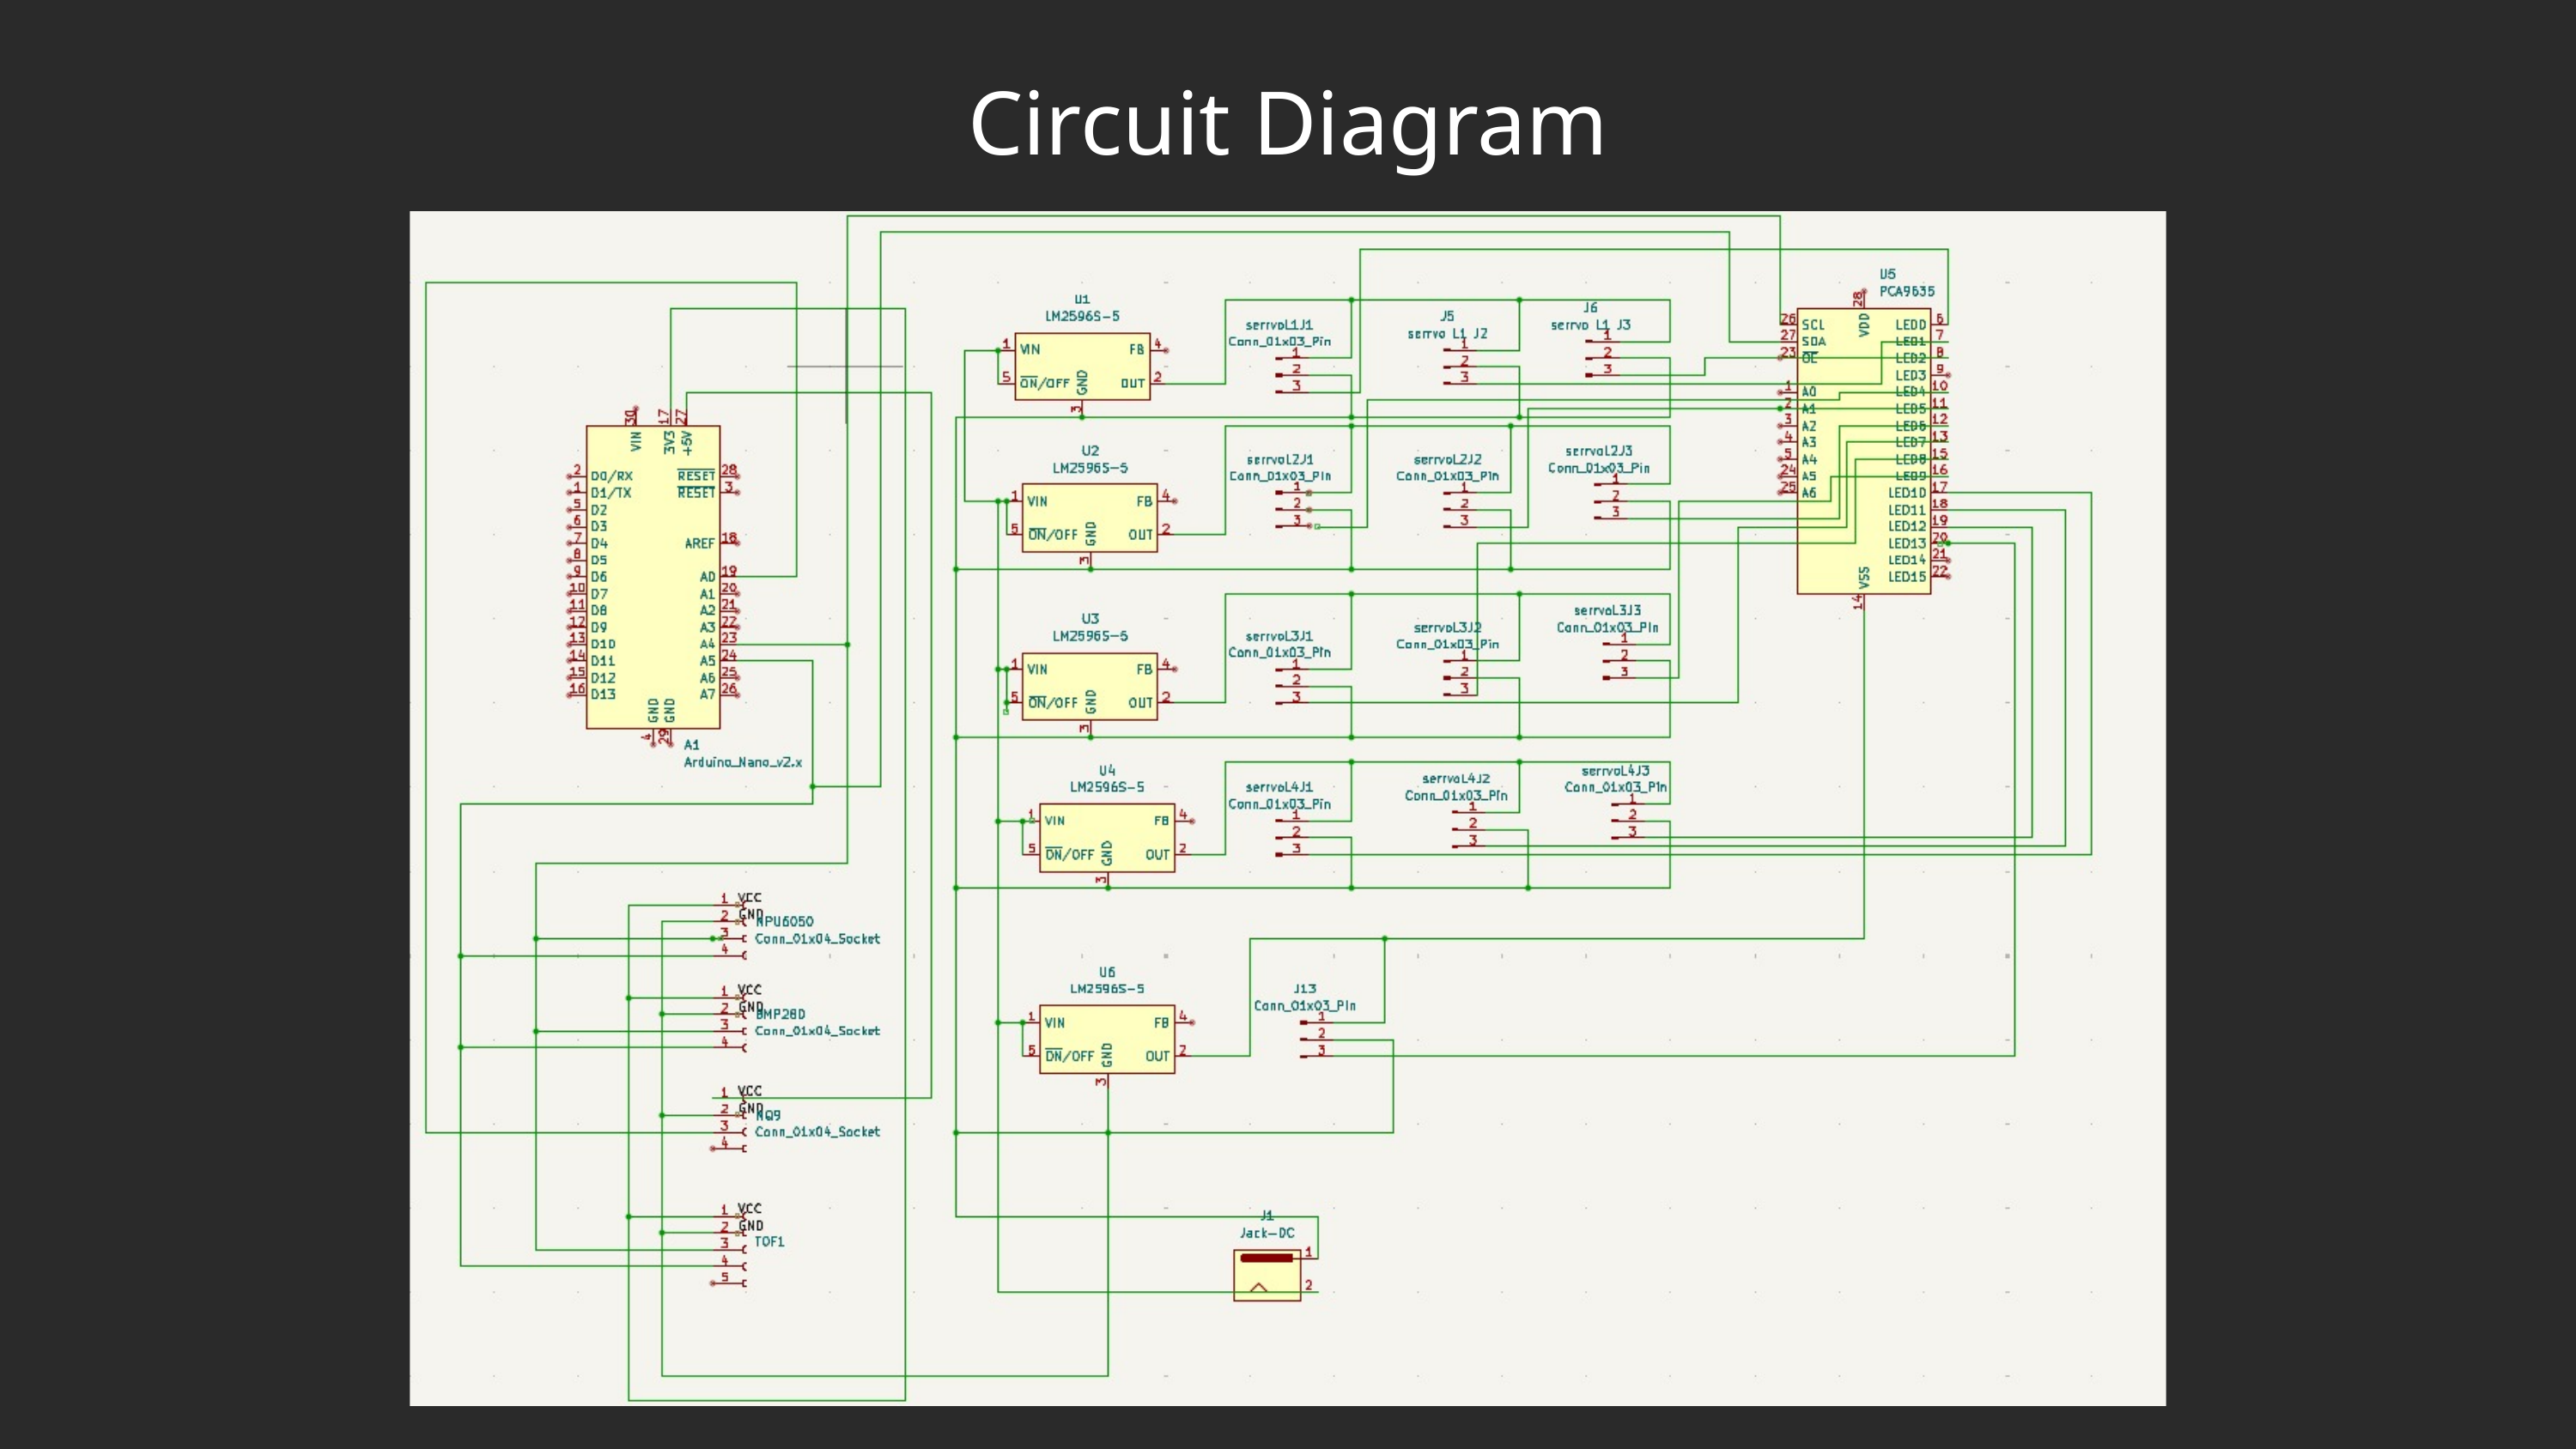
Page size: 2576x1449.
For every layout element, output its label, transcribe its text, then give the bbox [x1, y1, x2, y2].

text_box Circuit Diagram [842, 67, 1734, 173]
text_box [410, 211, 2166, 1406]
